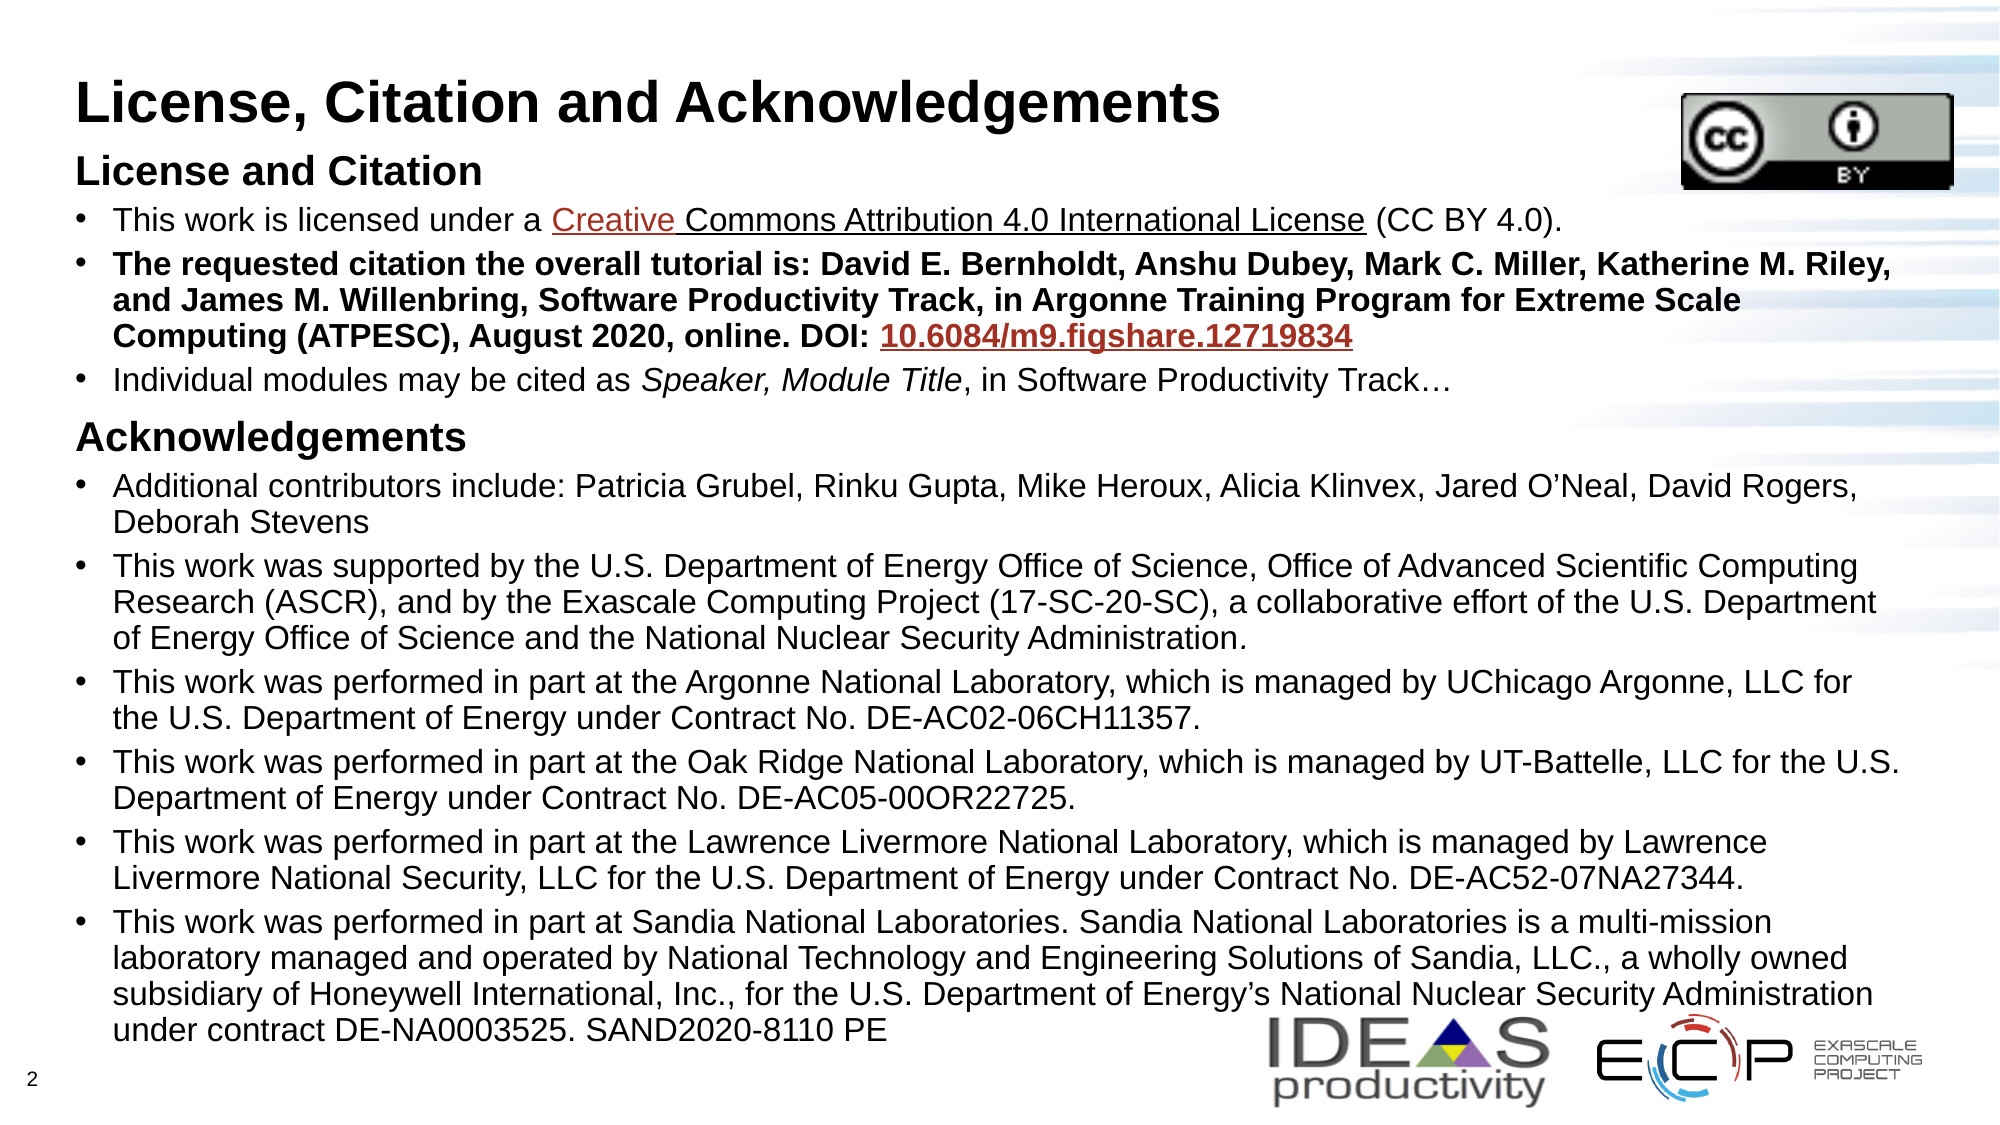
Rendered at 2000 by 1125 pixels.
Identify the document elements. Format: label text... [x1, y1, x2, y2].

picture [1531, 0, 2000, 669]
picture [1597, 1014, 1922, 1102]
picture [1257, 1009, 1560, 1115]
title License, Citation and Acknowledgements [59, 67, 1926, 141]
list License and Citation This work is licensed under a Creative Commons Attribution 4.0 International License (CC BY 4.0). The requested citation the overall tutorial is: David E. Bernholdt, Anshu Dubey, Mark C. Miller, Katherine M. Riley, and James M. Willenbring, Software Productivity Track, in Argonne Training Program for Extreme Scale Computing (ATPESC), August 2020, online. DOI: 10.6084/m9.figshare.12719834 Individual modules may be cited as Speaker, Module Title, in Software Productivity Track… Acknowledgements Additional contributors include: Patricia Grubel, Rinku Gupta, Mike Heroux, Alicia Klinvex, Jared O’Neal, David Rogers, Deborah Stevens This work was supported by the U.S. Department of Energy Office of Science, Office of Advanced Scientific Computing Research (ASCR), and by the Exascale Computing Project (17-SC-20-SC), a collaborative effort of the U.S. Department of Energy Office of Science and the National Nuclear Security Administration. This work was performed in part at the Argonne National Laboratory, which is managed by UChicago Argonne, LLC for the U.S. Department of Energy under Contract No. DE-AC02-06CH11357. This work was performed in part at the Oak Ridge National Laboratory, which is managed by UT-Battelle, LLC for the U.S. Department of Energy under Contract No. DE-AC05-00OR22725. This work was performed in part at the Lawrence Livermore National Laboratory, which is managed by Lawrence Livermore National Security, LLC for the U.S. Department of Energy under Contract No. DE-AC52-07NA27344. This work was performed in part at Sandia National Laboratories. Sandia National Laboratories is a multi-mission laboratory managed and operated by National Technology and Engineering Solutions of Sandia, LLC., a wholly owned subsidiary of Honeywell International, Inc., for the U.S. Department of Energy’s National Nuclear Security Administration under contract DE-NA0003525. SAND2020-8110 PE [59, 141, 1926, 806]
